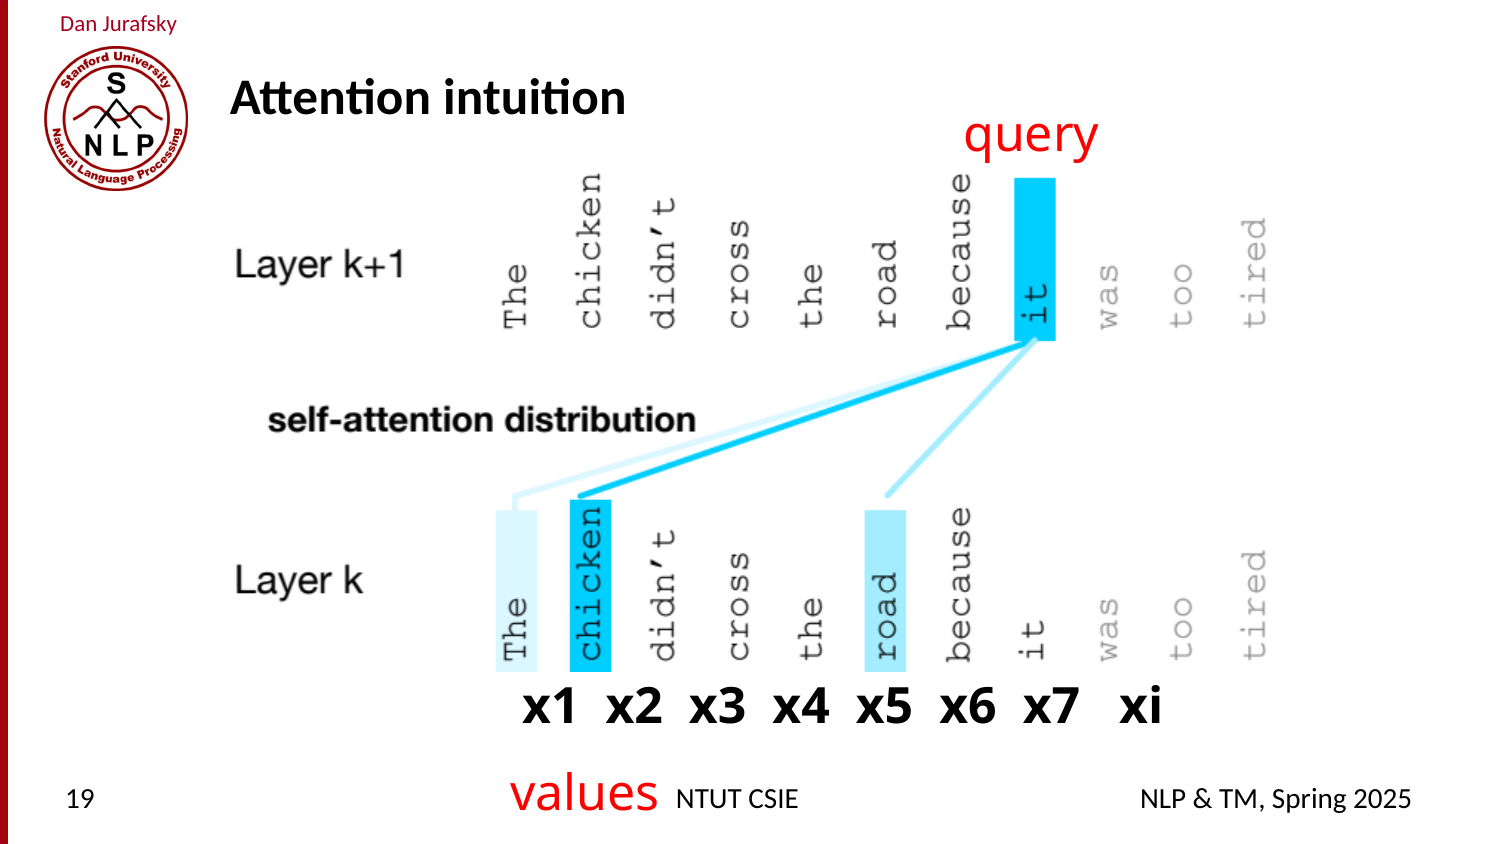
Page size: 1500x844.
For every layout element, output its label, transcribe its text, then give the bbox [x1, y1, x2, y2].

slide_number 19 [49, 771, 376, 829]
slide_number NLP & TM, Spring 2025 [1124, 771, 1451, 829]
text_box x1 x2 x3 x4 x5 x6 x7 xi [507, 681, 1179, 741]
text_box query [948, 94, 1202, 164]
picture [44, 46, 188, 191]
text_box values [495, 753, 749, 828]
footer NTUT CSIE [499, 771, 976, 829]
picture [224, 165, 1285, 673]
title Attention intuition [214, 20, 720, 133]
